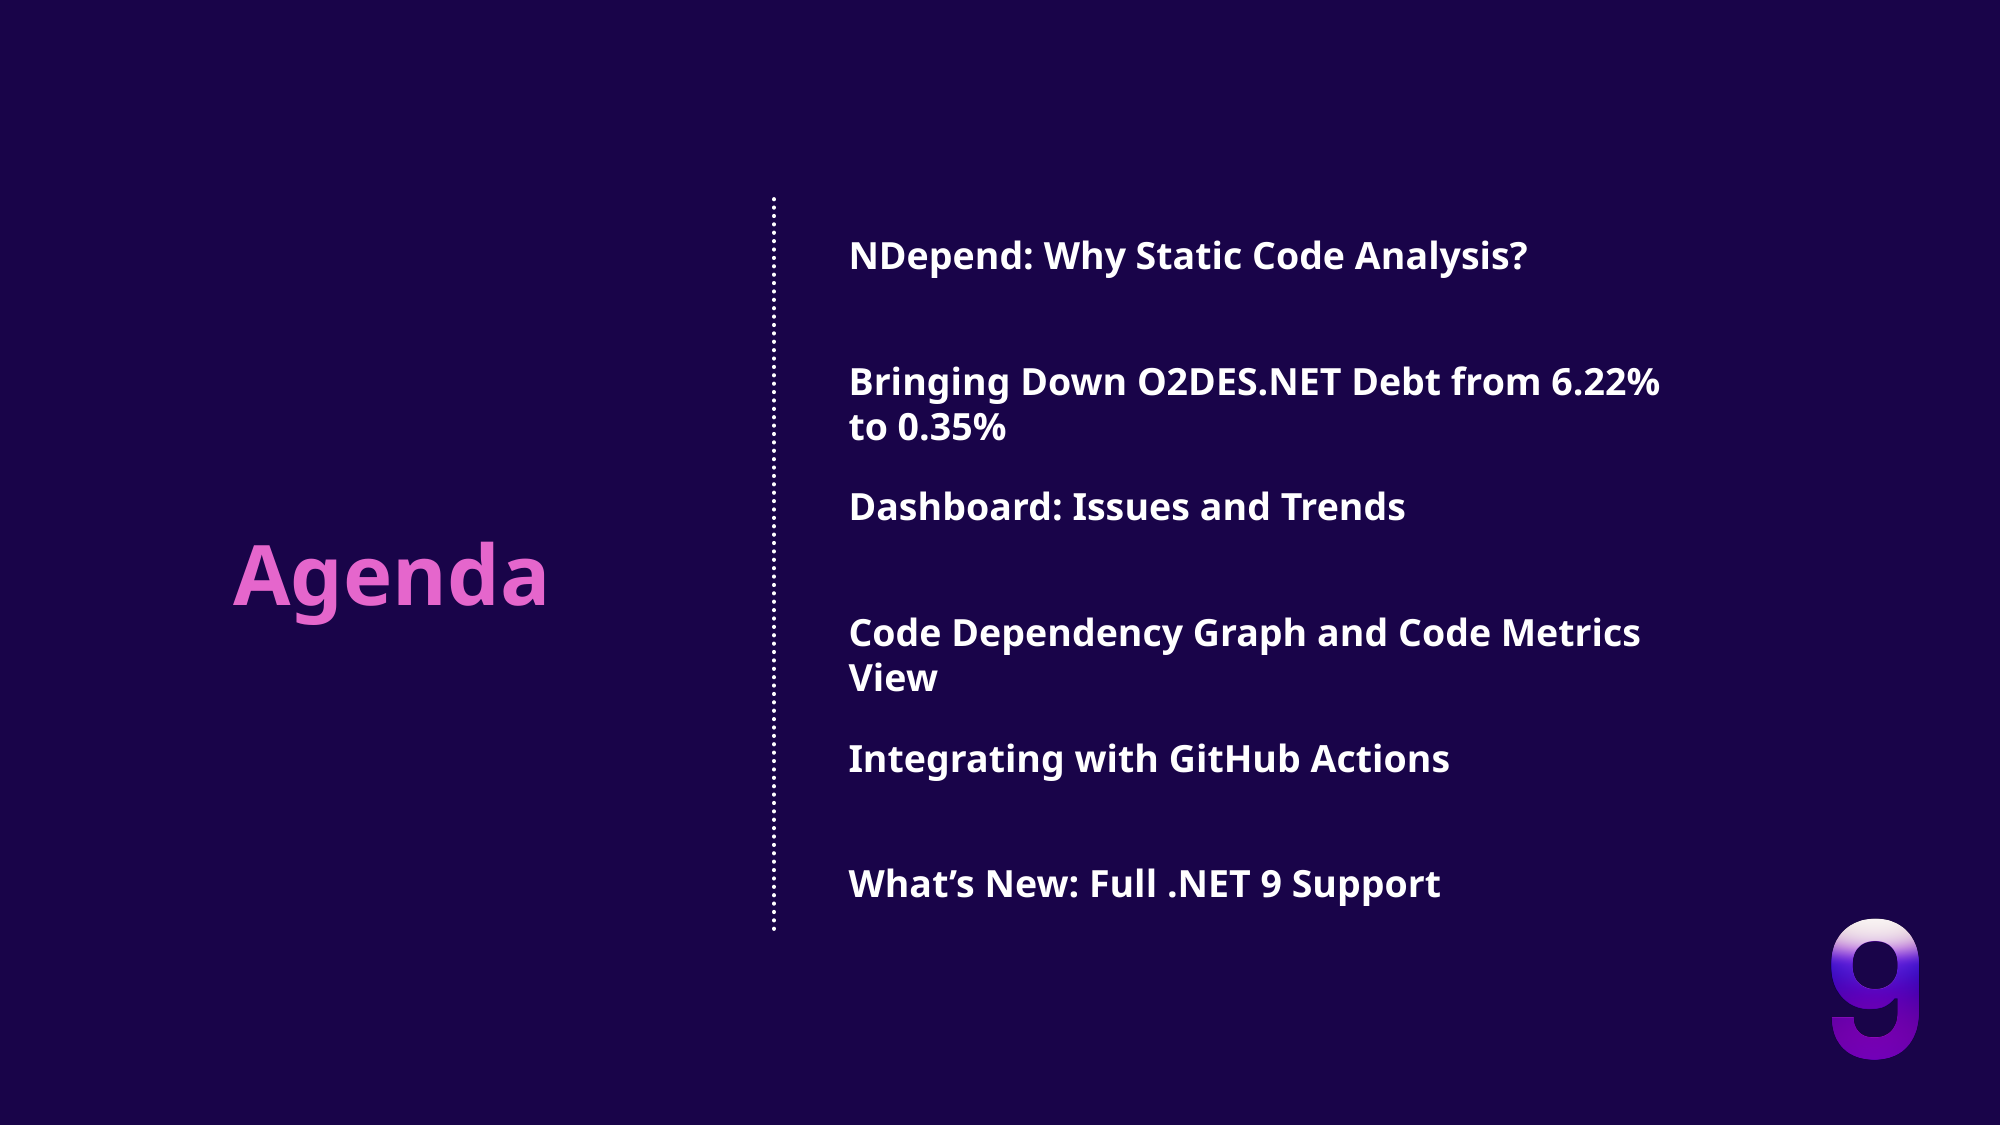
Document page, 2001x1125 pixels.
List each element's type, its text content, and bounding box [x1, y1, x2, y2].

list NDepend: Why Static Code Analysis? [848, 231, 1698, 348]
picture [1792, 897, 1961, 1084]
list Code Dependency Graph and Code Metrics View [848, 608, 1698, 734]
list Bringing Down O2DES.NET Debt from 6.22% to 0.35% [848, 357, 1698, 449]
list Agenda [95, 522, 689, 624]
list What’s New: Full .NET 9 Support [848, 860, 1698, 906]
list Dashboard: Issues and Trends [848, 483, 1698, 529]
list Integrating with GitHub Actions [848, 734, 1698, 851]
